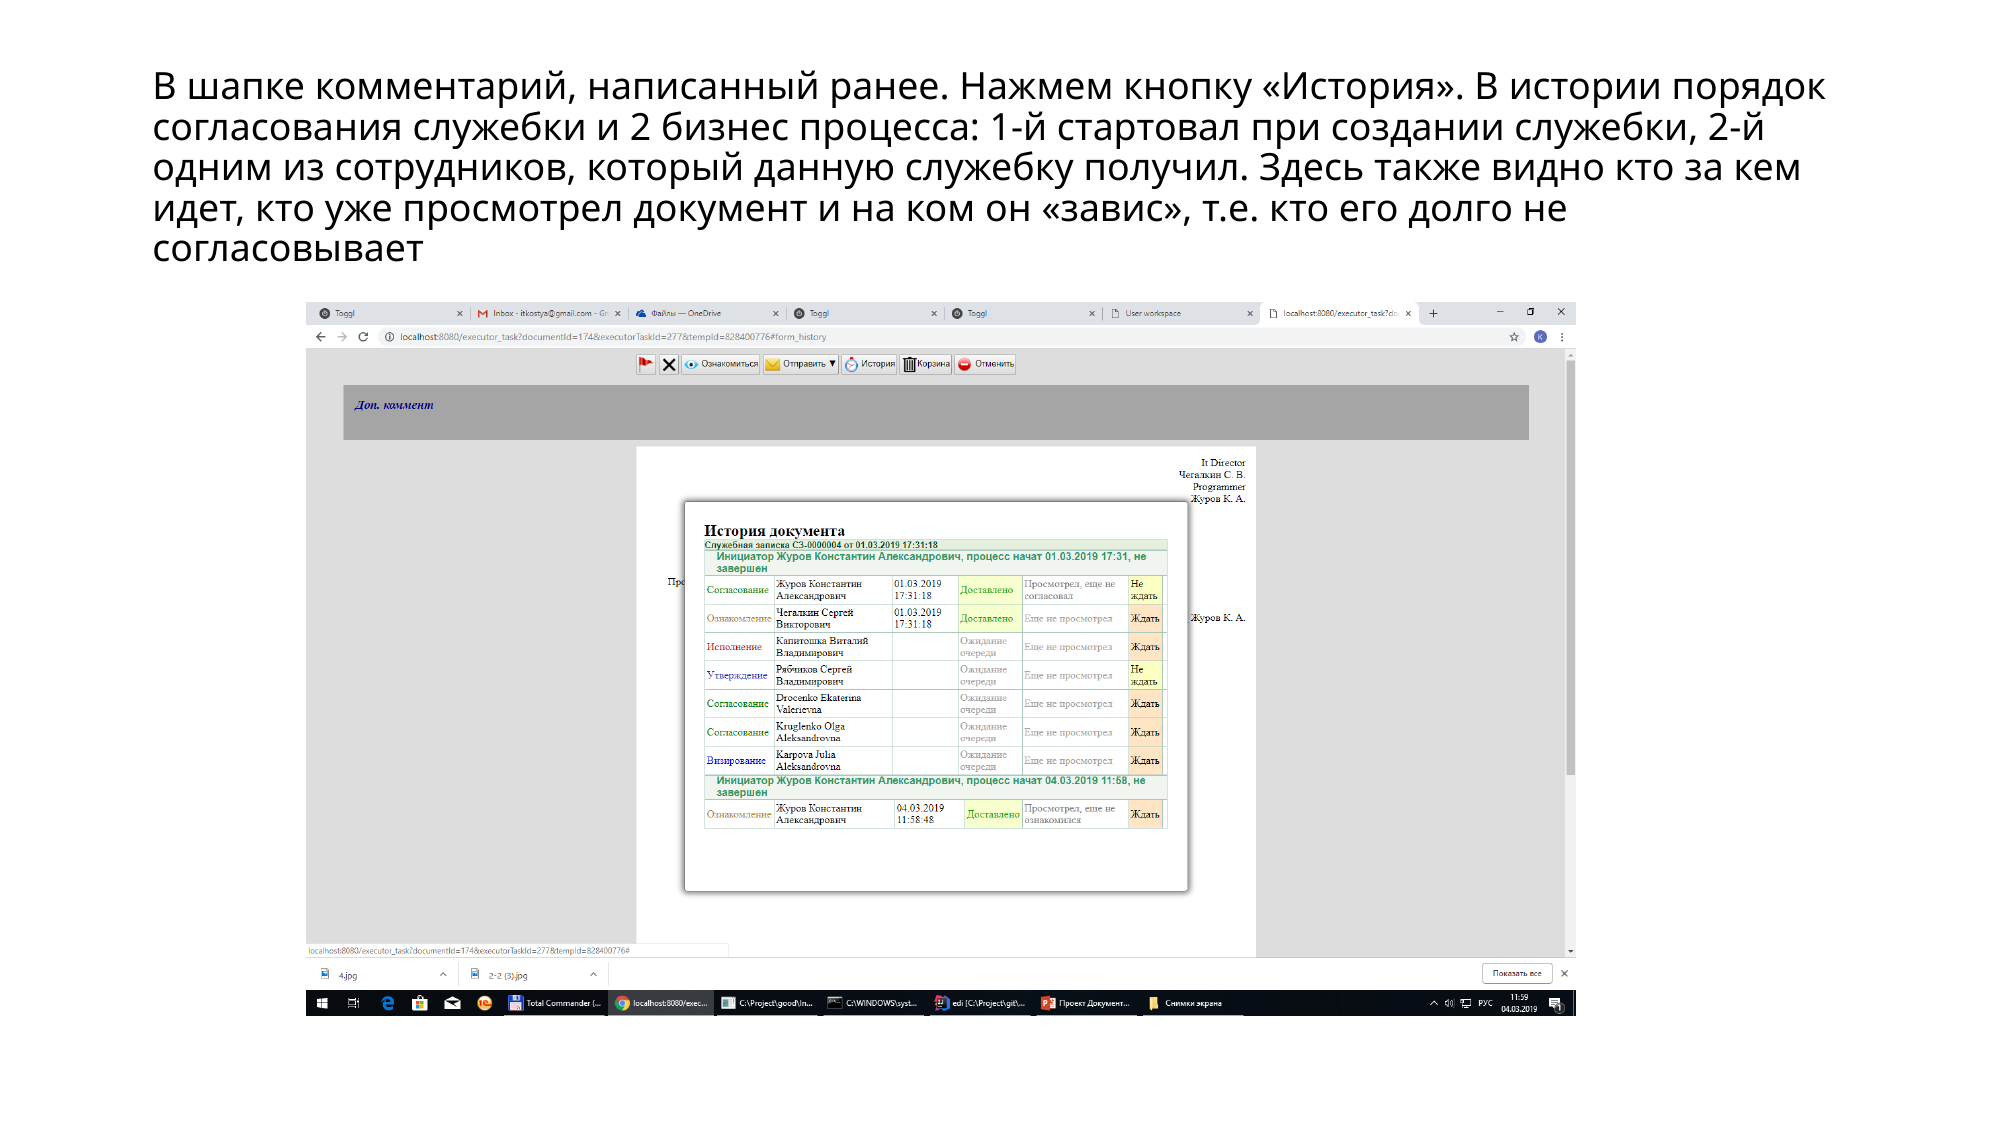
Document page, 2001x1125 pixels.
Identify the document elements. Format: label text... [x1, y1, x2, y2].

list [306, 302, 1576, 1017]
title В шапке комментарий, написанный ранее. Нажмем кнопку «История». В истории порядок согласования служебки и 2 бизнес процесса: 1-й стартовал при создании служебки, 2-й одним из сотрудников, который данную служебку получил. Здесь также видно кто за кем идет, кто уже просмотрел документ и на ком он «завис», т.е. кто его долго не согласовывает [137, 59, 1863, 278]
